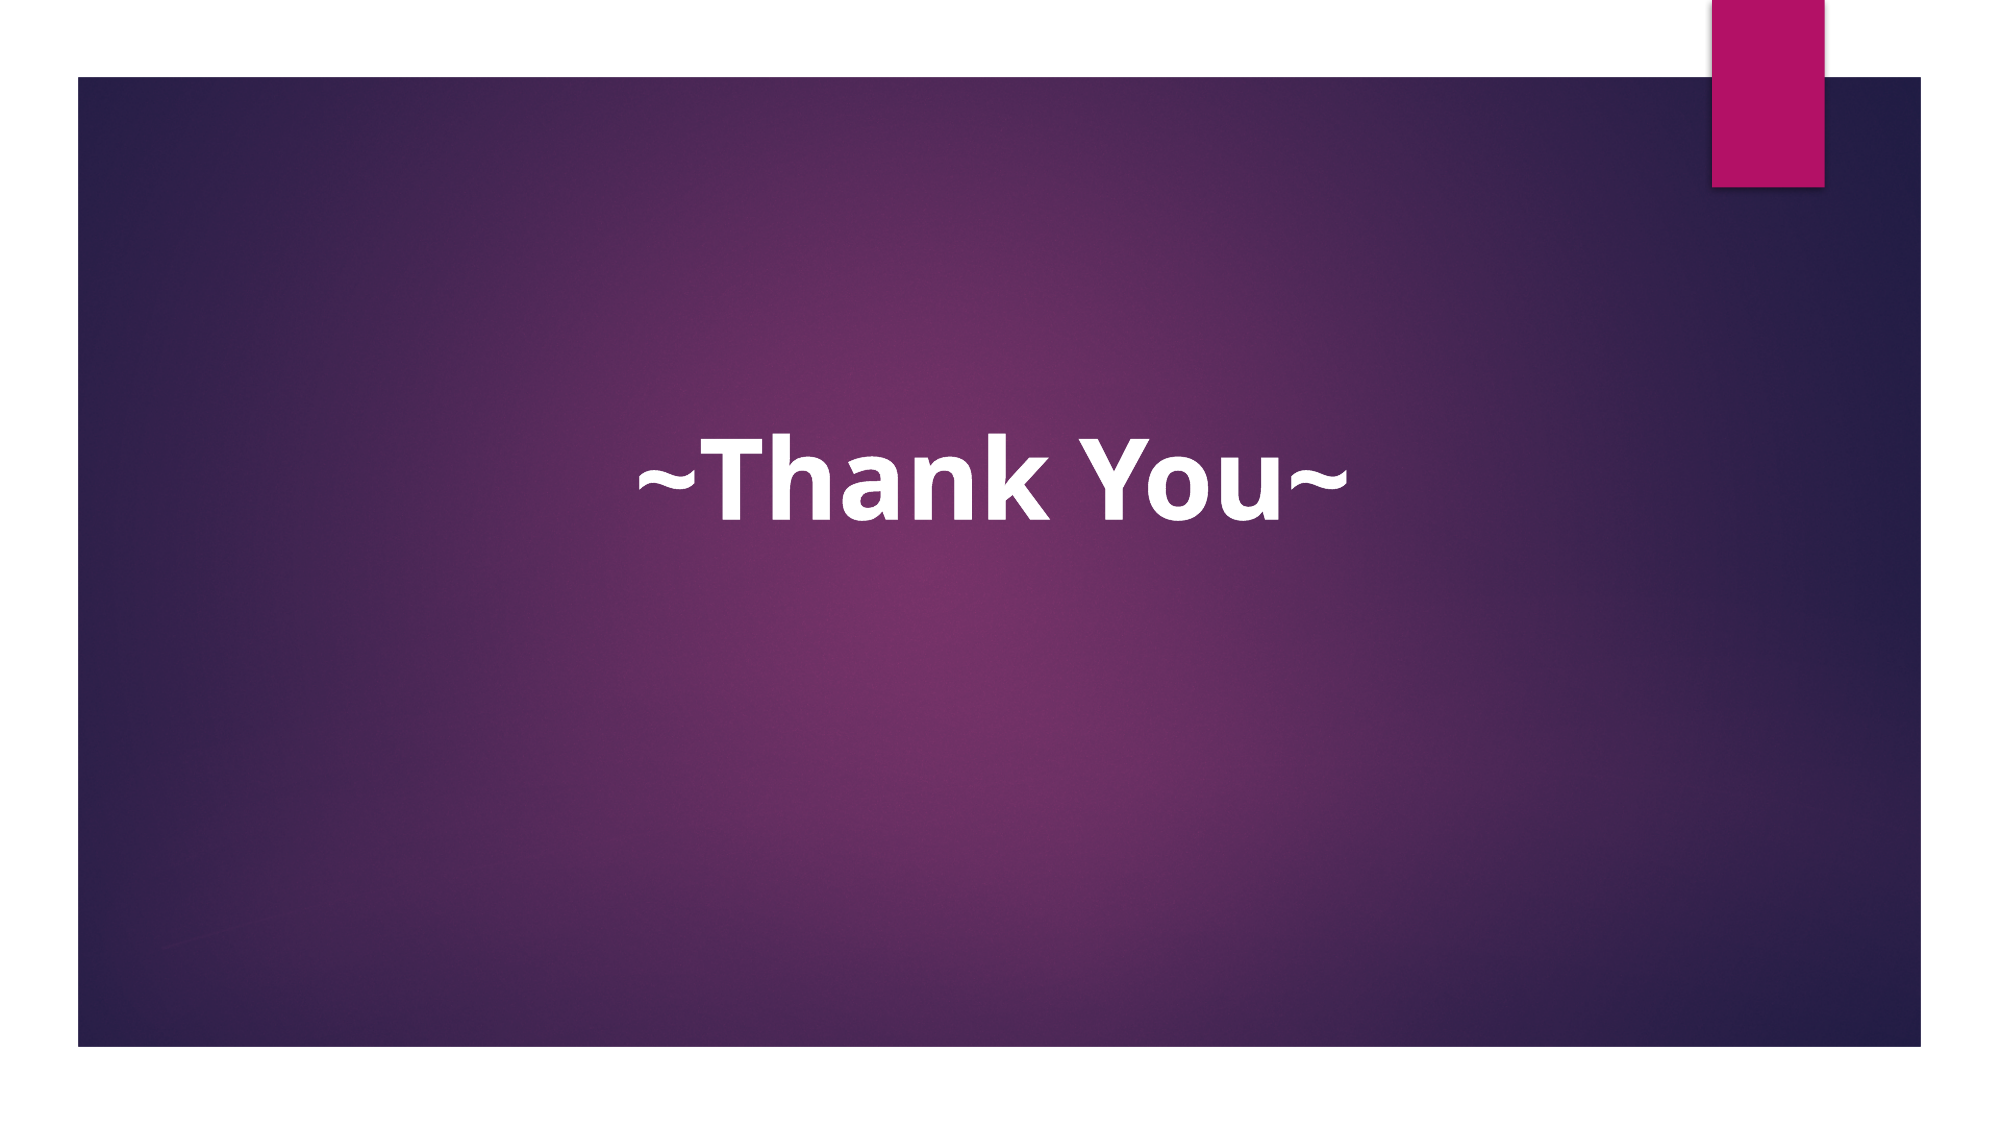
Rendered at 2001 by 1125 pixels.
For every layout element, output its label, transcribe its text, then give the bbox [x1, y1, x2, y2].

text_box ~Thank You~ [619, 399, 1367, 550]
